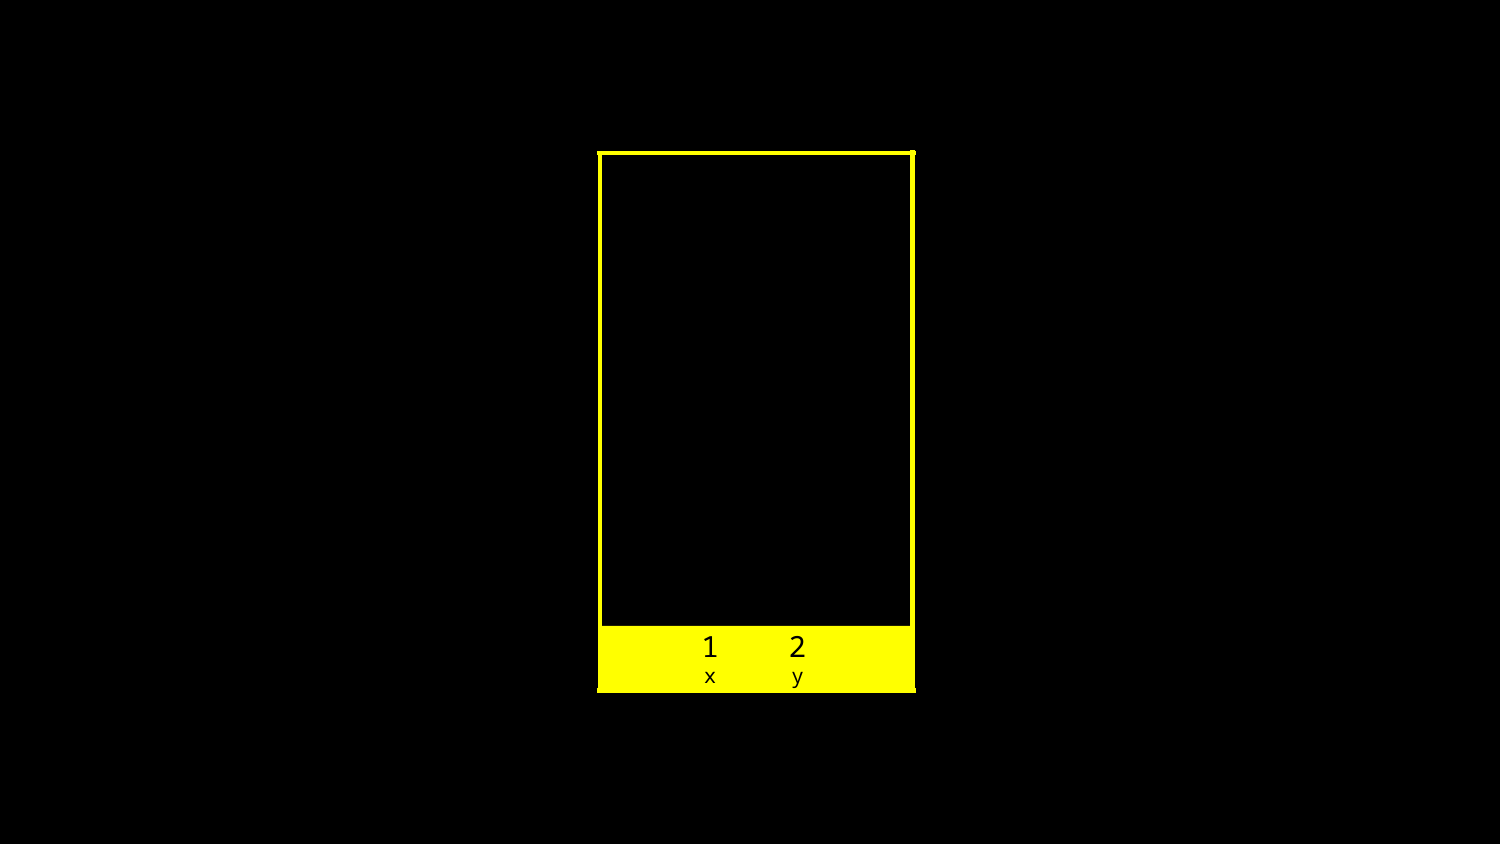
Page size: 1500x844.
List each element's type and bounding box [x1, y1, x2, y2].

text_box [596, 149, 916, 693]
